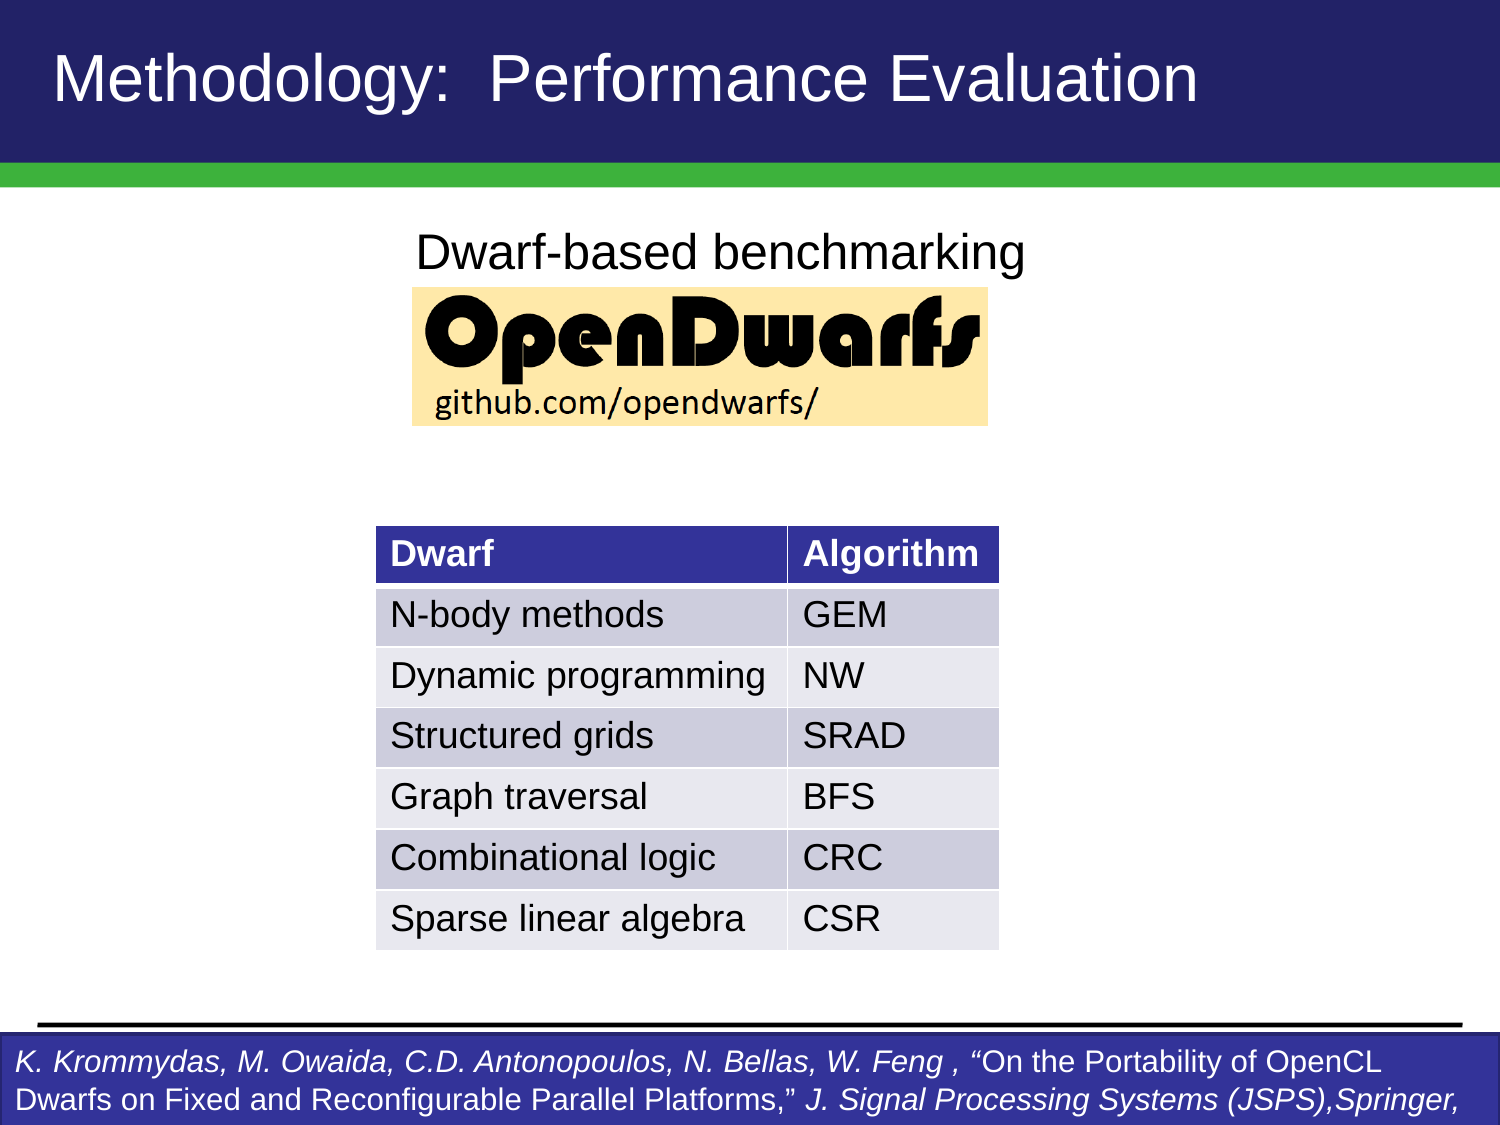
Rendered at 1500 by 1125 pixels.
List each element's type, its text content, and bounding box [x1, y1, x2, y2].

table_cell GEM [788, 589, 999, 646]
table_header Dwarf [376, 526, 787, 583]
table_cell Graph traversal [376, 769, 787, 828]
table_cell Structured grids [376, 708, 787, 767]
table_cell Combinational logic [376, 830, 787, 889]
table_header Algorithm [788, 526, 999, 583]
table_cell CRC [788, 830, 999, 889]
table_cell Sparse linear algebra [376, 891, 787, 950]
text_box K. Krommydas, M. Owaida, C.D. Antonopoulos, N. Bellas, W. Feng , “On the Portability of OpenCL Dwarfs on Fixed and Reconfigurable Parallel Platforms,” J. Signal Processing Systems (JSPS),Springer, 2015 [0, 1032, 1500, 1125]
table_cell SRAD [788, 708, 999, 767]
picture [412, 287, 988, 426]
text_box Dwarf-based benchmarking [400, 212, 1042, 288]
table_cell N-body methods [376, 589, 787, 646]
table_cell Dynamic programming [376, 648, 787, 707]
table_cell CSR [788, 891, 999, 950]
table_cell NW [788, 648, 999, 707]
title Methodology: Performance Evaluation [37, 12, 1476, 138]
table_cell BFS [788, 769, 999, 828]
